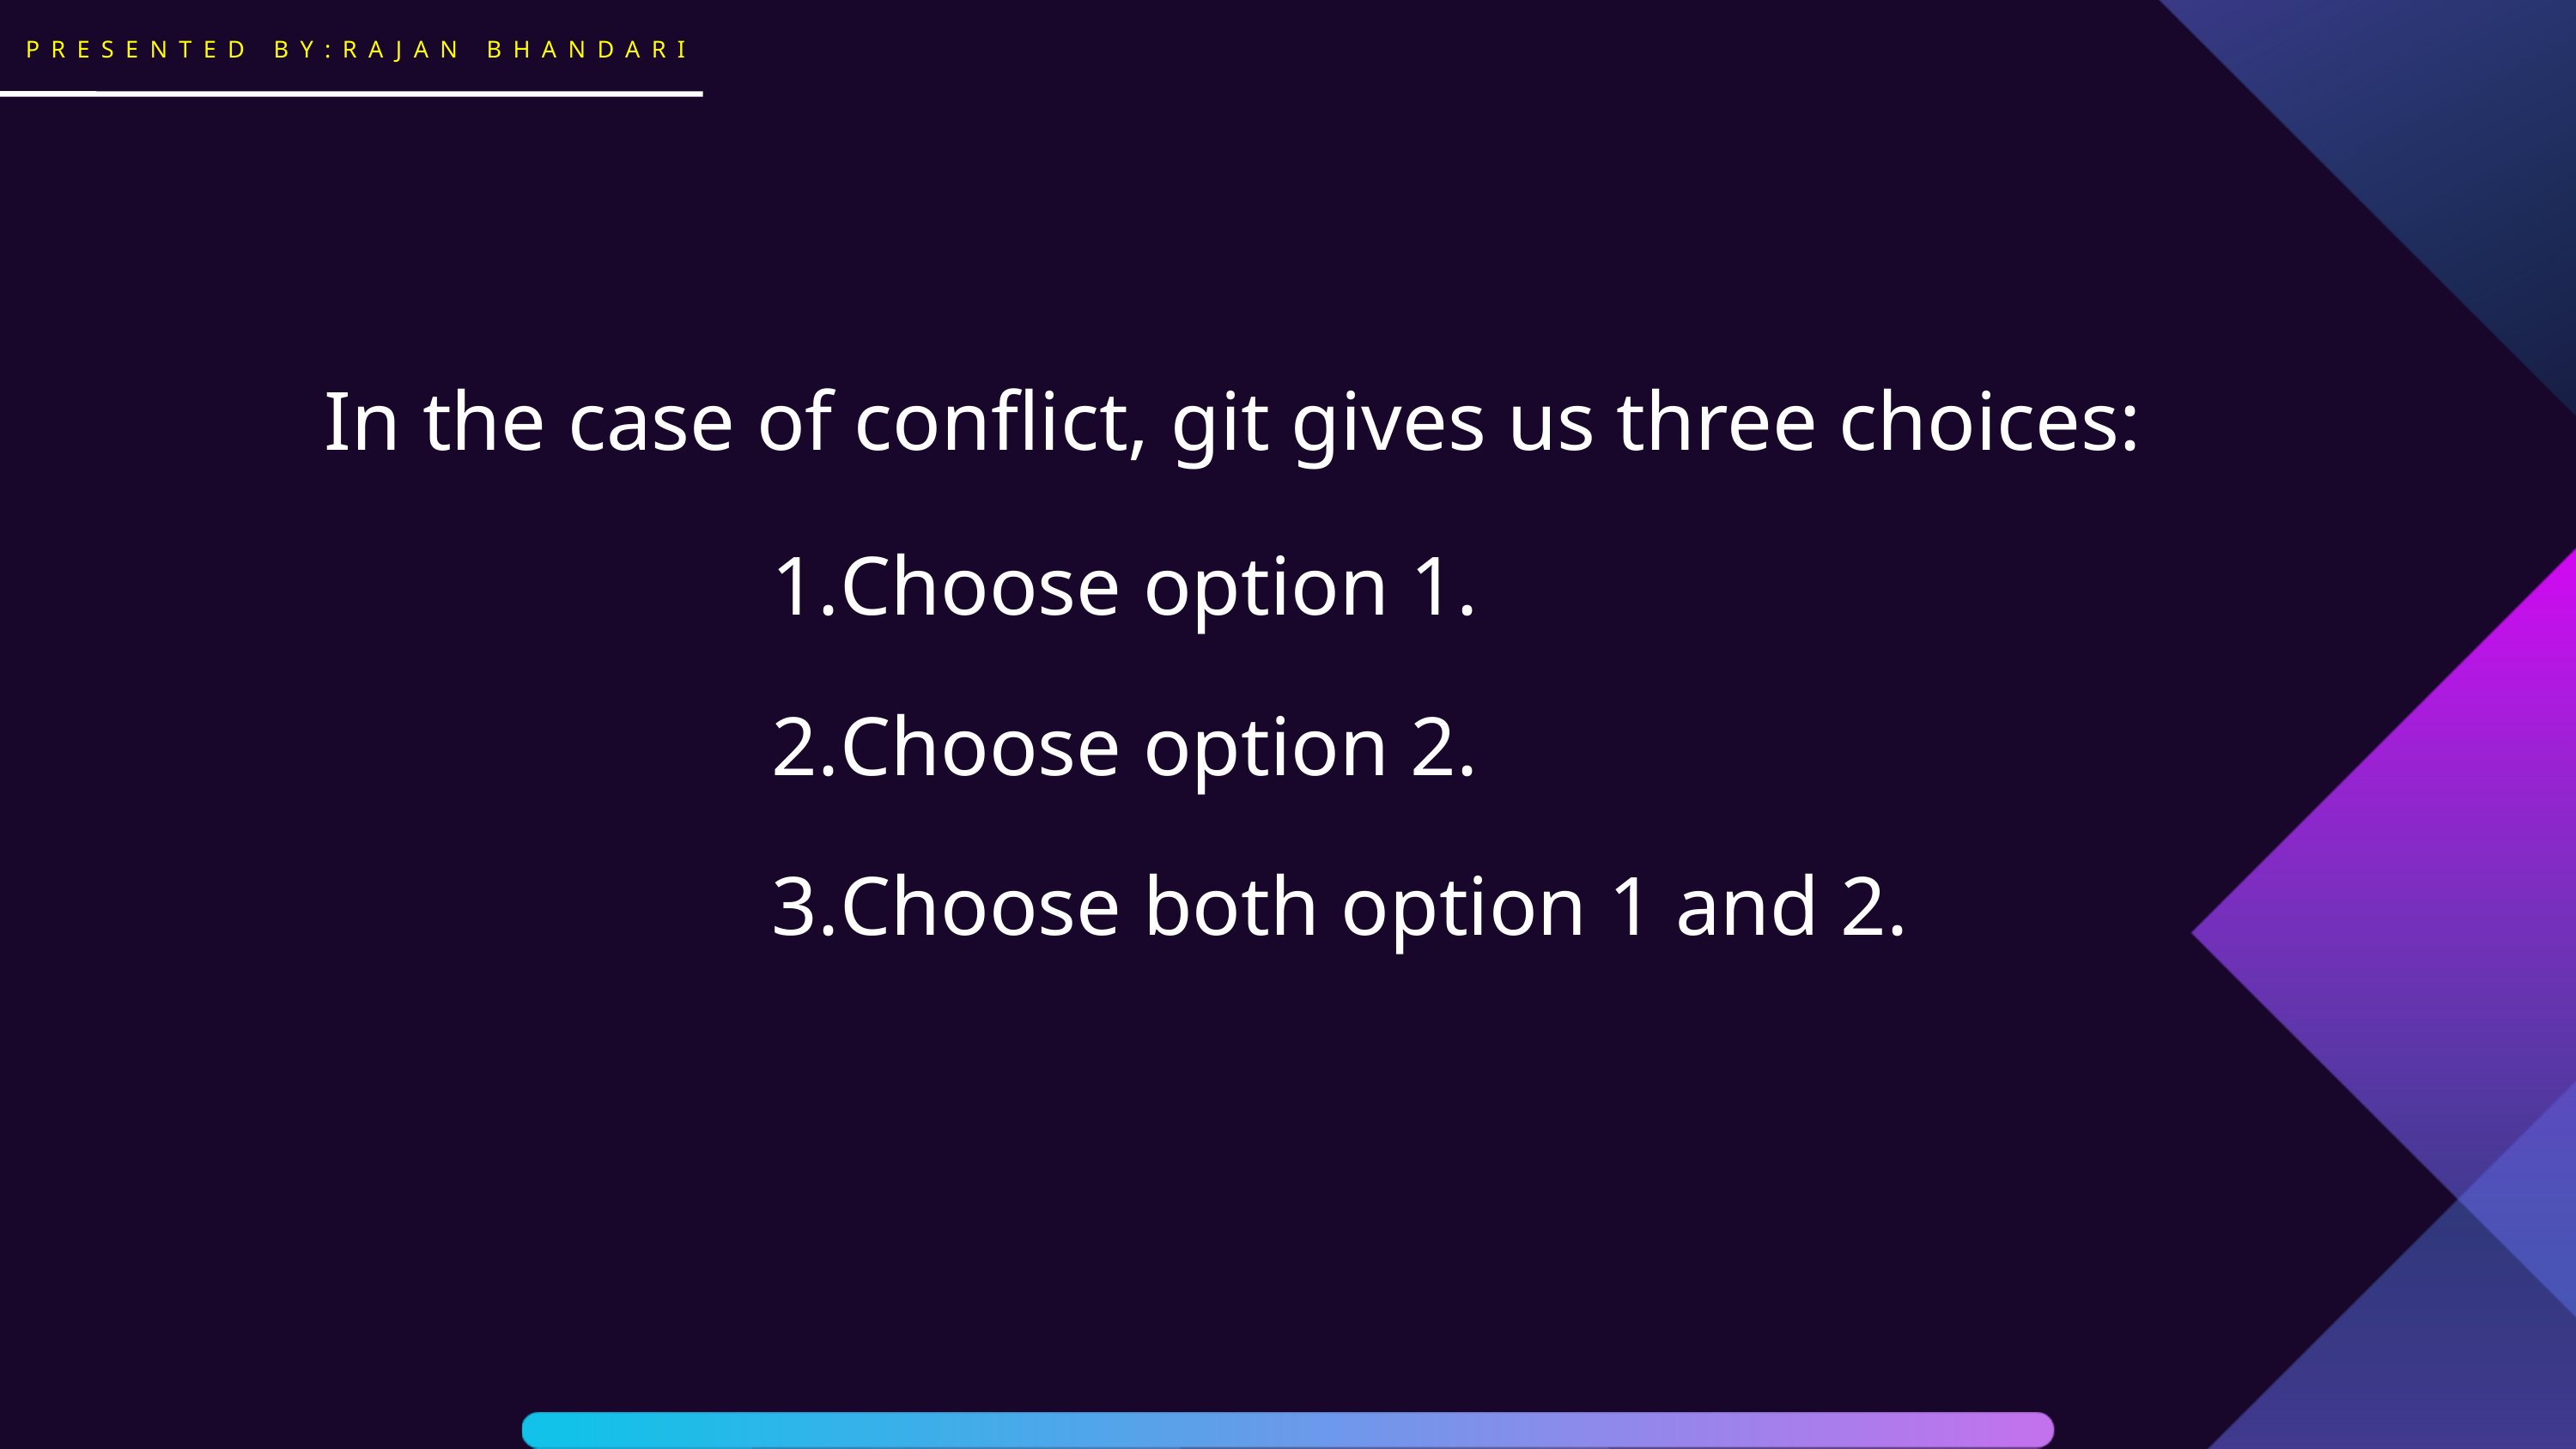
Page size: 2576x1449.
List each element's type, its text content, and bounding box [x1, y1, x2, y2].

text_box In the case of conflict, git gives us three choices: [324, 306, 2407, 467]
text_box [1710, 0, 2576, 470]
text_box Choose option 1. Choose option 2. Choose both option 1 and 2. [702, 470, 2576, 952]
text_box PRESENTED BY:RAJAN BHANDARI [25, 36, 728, 63]
text_box [1710, 952, 2576, 1449]
text_box [521, 1412, 1710, 1449]
